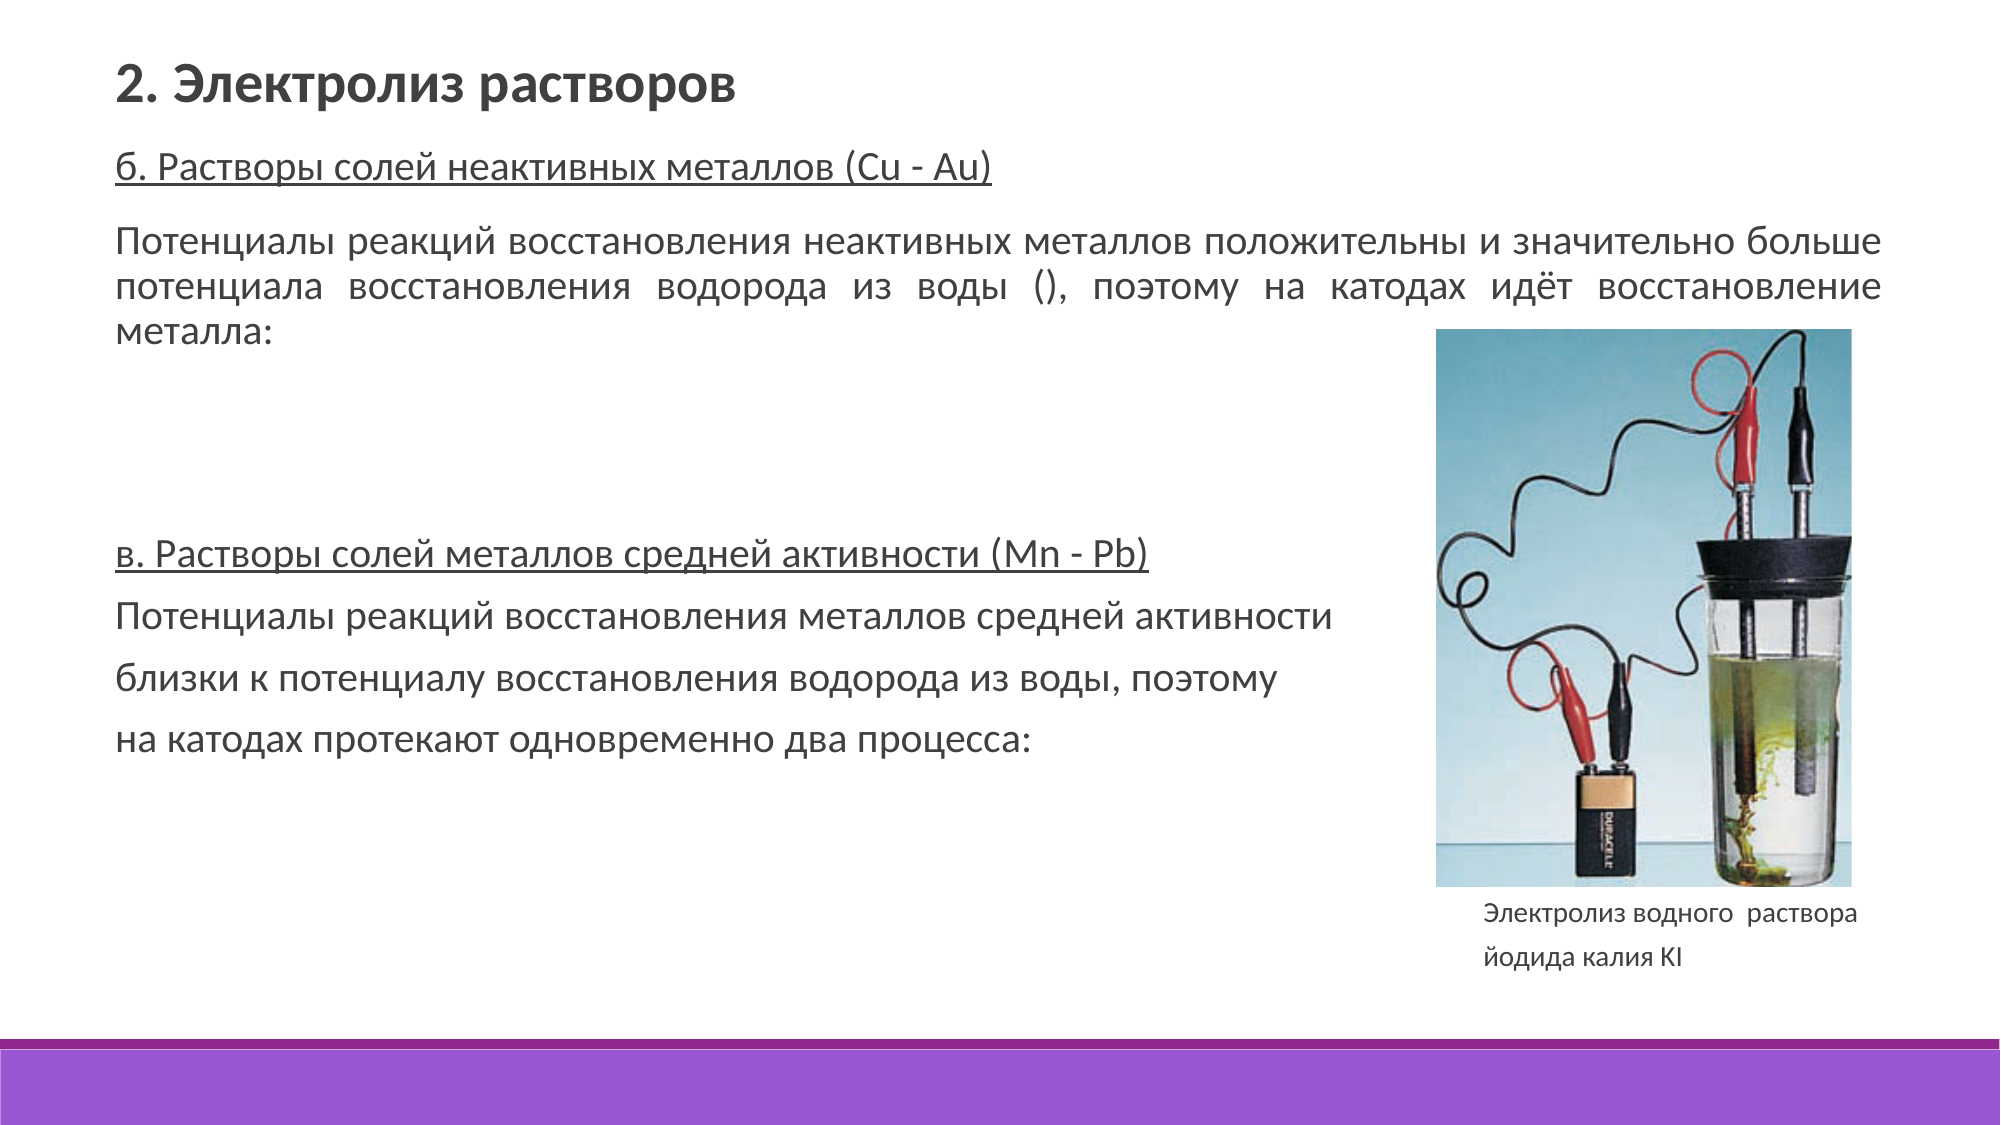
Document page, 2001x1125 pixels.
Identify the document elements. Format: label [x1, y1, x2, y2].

picture [1435, 328, 1853, 888]
